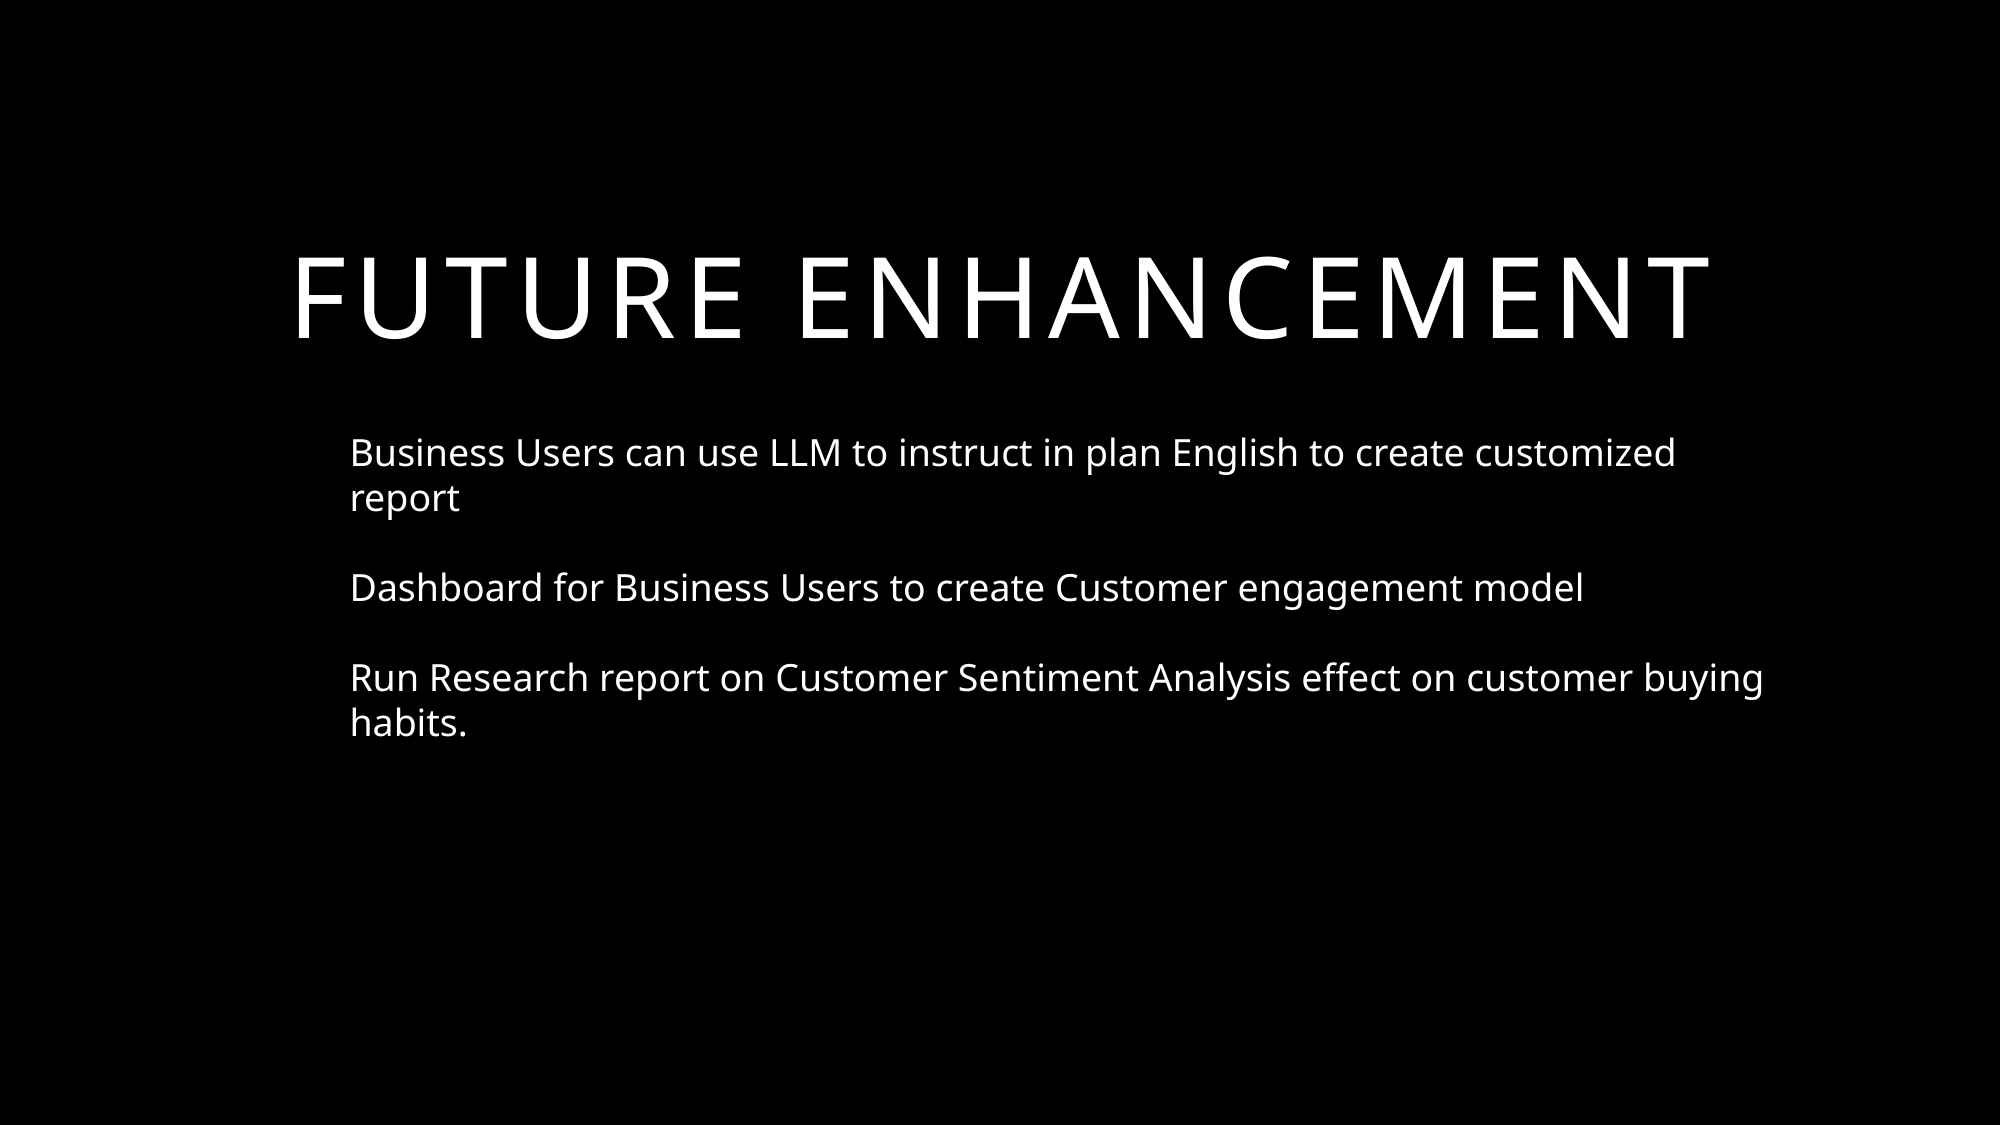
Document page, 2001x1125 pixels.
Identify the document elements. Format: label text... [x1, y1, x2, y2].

text_box Business Users can use LLM to instruct in plan English to create customized report Dashboard for Business Users to create Customer engagement model Run Research report on Customer Sentiment Analysis effect on customer buying habits. [334, 421, 1805, 752]
title FUTURE ENHANCEMENT [230, 224, 1770, 387]
